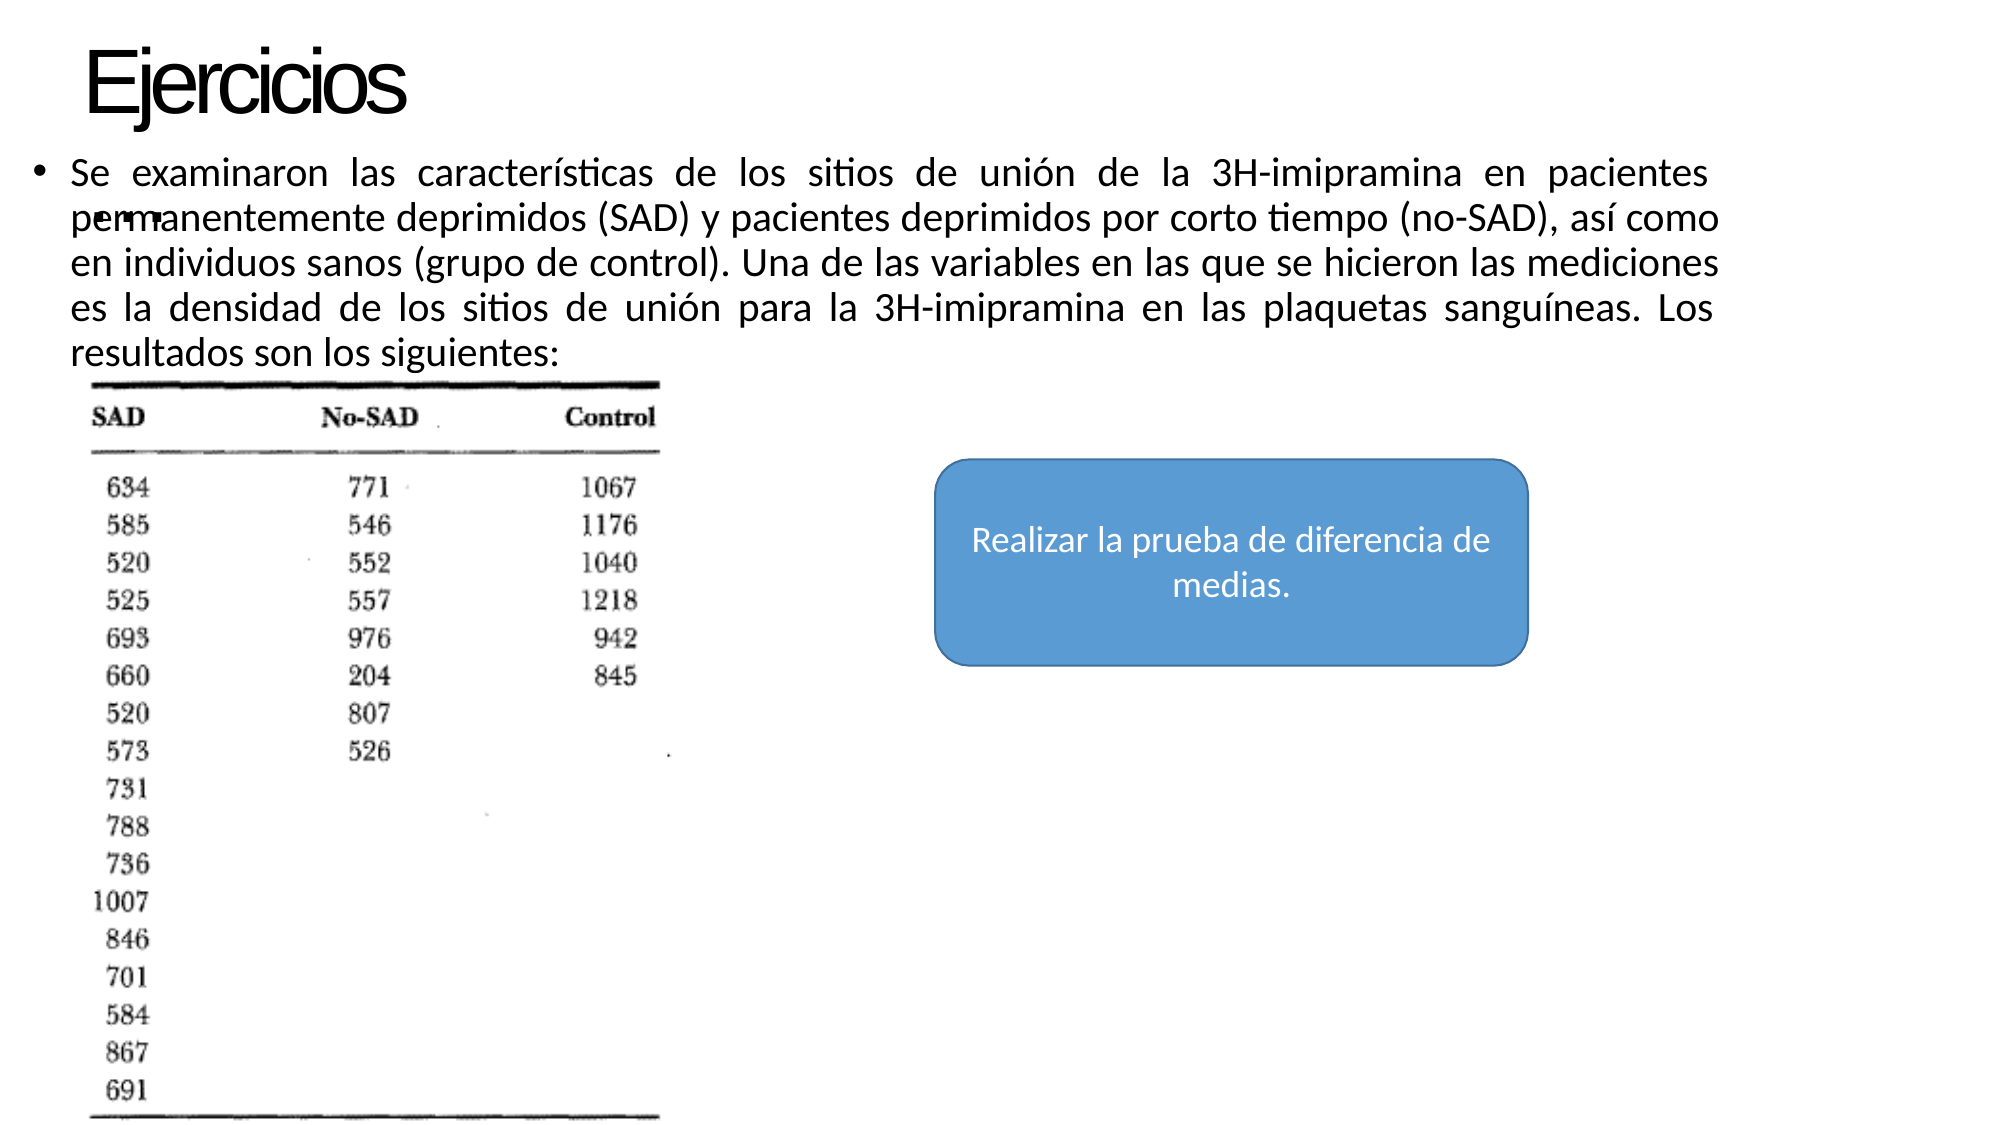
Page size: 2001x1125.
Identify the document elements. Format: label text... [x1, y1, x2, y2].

title Ejercicios… [80, 19, 490, 242]
text_box [84, 373, 687, 1125]
text_box Se examinaron las características de los sitios de unión de la 3H-imipramina en pacientes permanentemente deprimidos (SAD) y pacientes deprimidos por corto tiempo (no-SAD), así como en individuos sanos (grupo de control). Una de las variables en las que se hicieron las mediciones es la densidad de los sitios de unión para la 3H-imipramina en las plaquetas sanguíneas. Los resultados son los siguientes: [30, 142, 1731, 376]
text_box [933, 458, 1530, 667]
